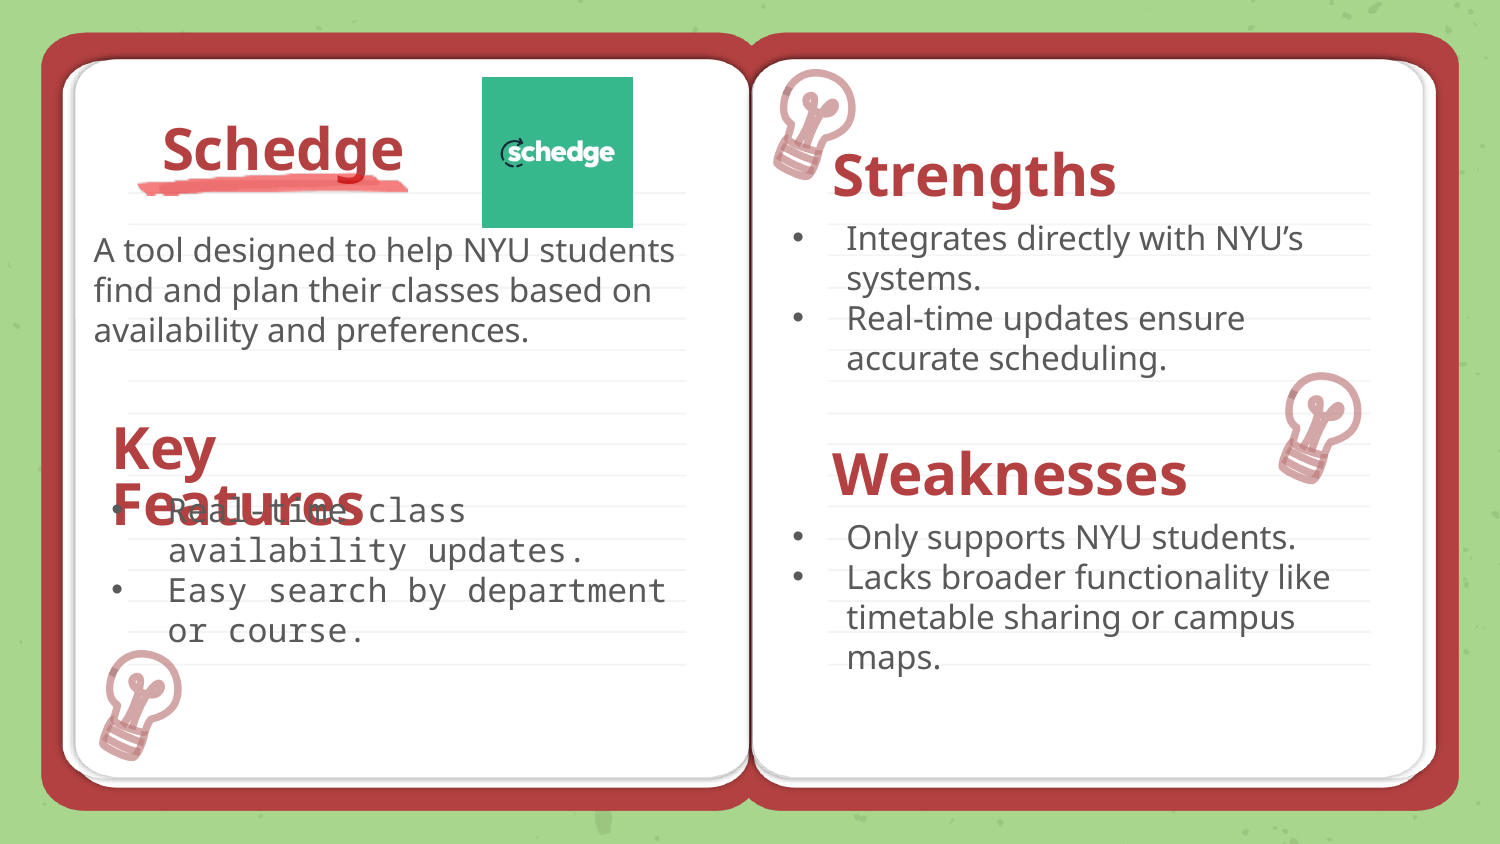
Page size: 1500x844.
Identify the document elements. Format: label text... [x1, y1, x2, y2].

text_box Only supports NYU students. Lacks broader functionality like timetable sharing or campus maps. [756, 501, 1404, 690]
text_box Key Features [96, 409, 491, 481]
text_box Weaknesses [817, 435, 1213, 501]
text_box Integrates directly with NYU’s systems. Real-time updates ensure accurate scheduling. [756, 202, 1374, 391]
text_box Strengths [817, 136, 1213, 202]
text_box Real-time class availability updates. Easy search by department or course. [96, 481, 718, 657]
title Schedge [147, 110, 476, 205]
picture [41, 32, 1459, 811]
list A tool designed to help NYU students find and plan their classes based on availability and preferences. [57, 214, 757, 399]
